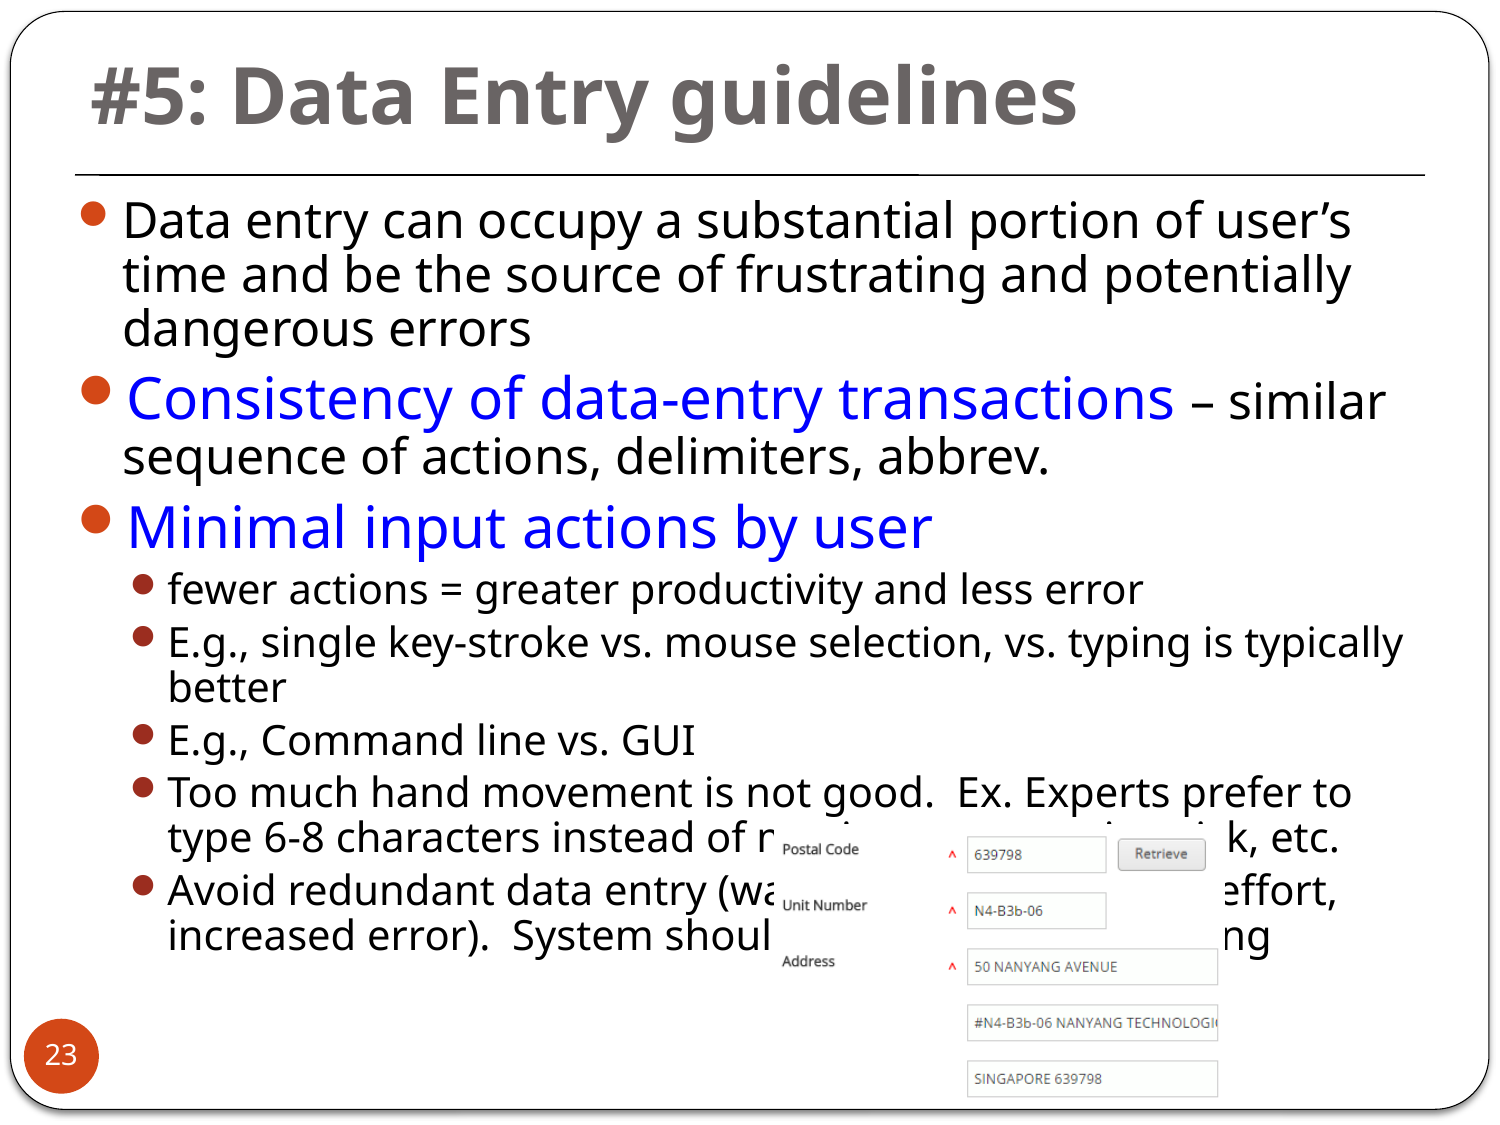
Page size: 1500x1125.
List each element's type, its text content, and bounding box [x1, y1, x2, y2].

title #5: Data Entry guidelines [74, 37, 1426, 156]
list Data entry can occupy a substantial portion of user’s time and be the source of frustrating and potentially dangerous errors Consistency of data-entry transactions – similar sequence of actions, delimiters, abbrev. Minimal input actions by user fewer actions = greater productivity and less error E.g., single key-stroke vs. mouse selection, vs. typing is typically better E.g., Command line vs. GUI Too much hand movement is not good. Ex. Experts prefer to type 6-8 characters instead of moving a mouse, joystick, etc. Avoid redundant data entry (waste of time, perceived effort, increased error). System should aid but allow overriding [62, 187, 1426, 1051]
picture [774, 824, 1226, 1103]
